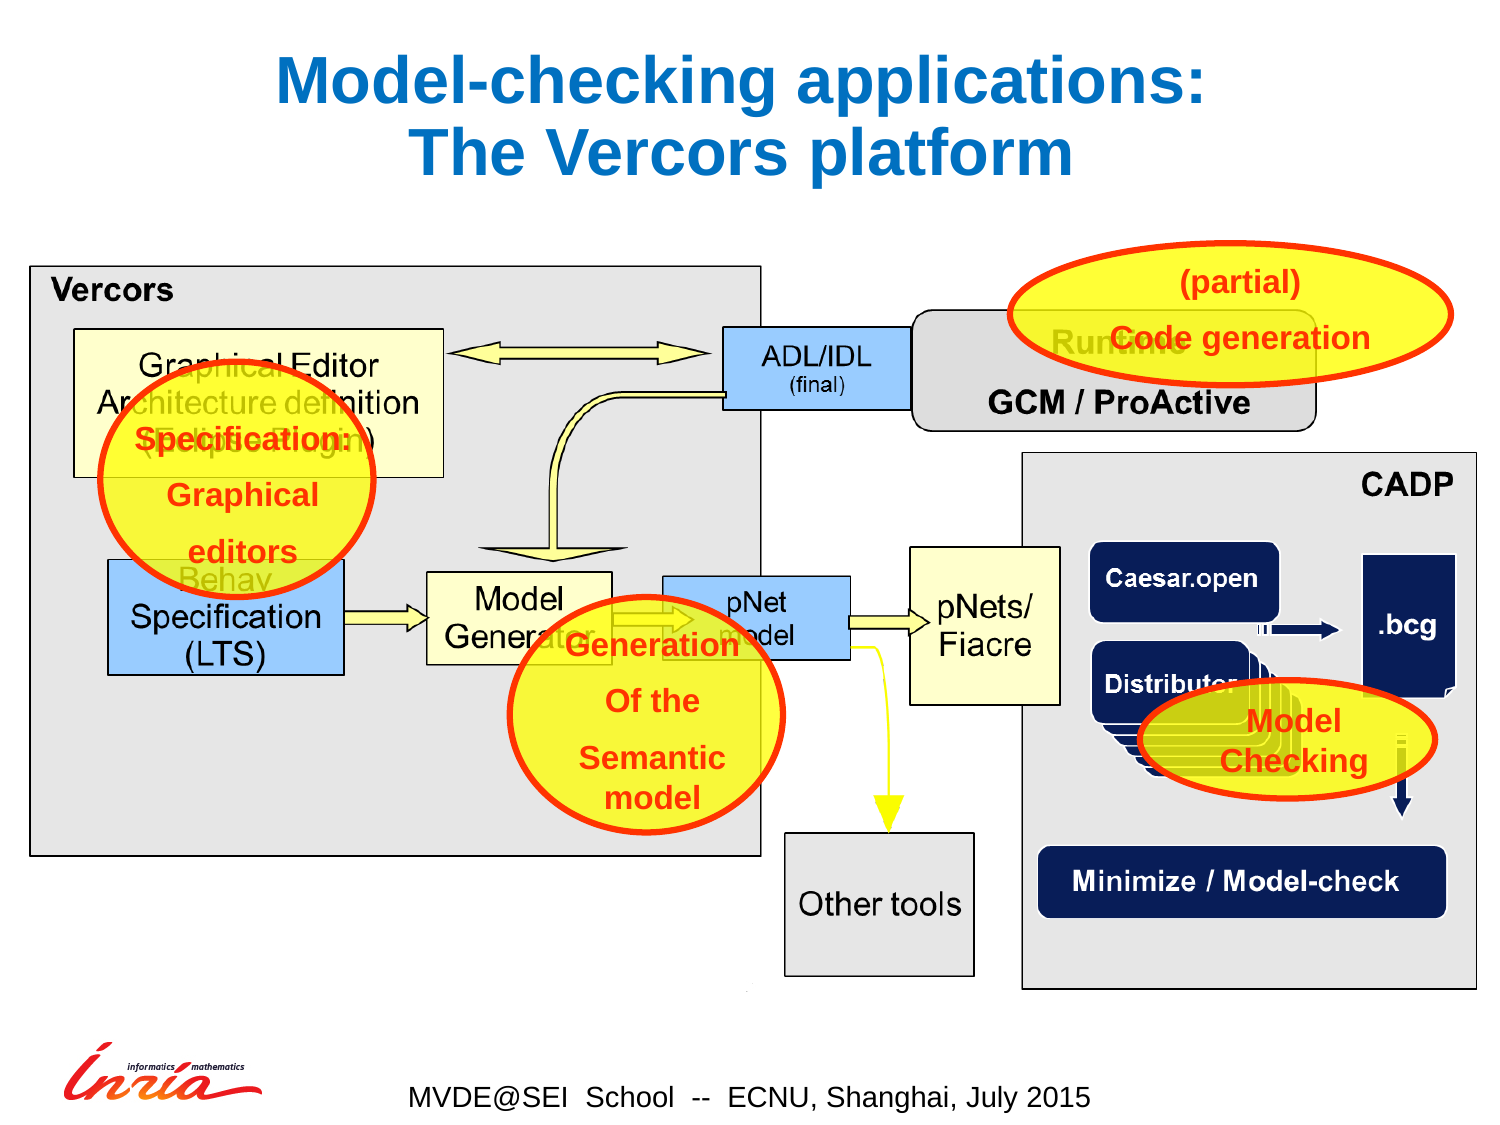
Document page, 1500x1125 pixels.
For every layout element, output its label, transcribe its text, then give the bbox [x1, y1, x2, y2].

title Model-checking applications: The Vercors platform [108, 52, 1376, 184]
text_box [1009, 242, 1452, 410]
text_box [1139, 679, 1436, 799]
picture [53, 1031, 273, 1125]
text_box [100, 361, 374, 598]
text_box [509, 596, 784, 834]
picture [29, 257, 1477, 1001]
footer MVDE@SEI School -- ECNU, Shanghai, July 2015 [88, 1070, 1412, 1125]
